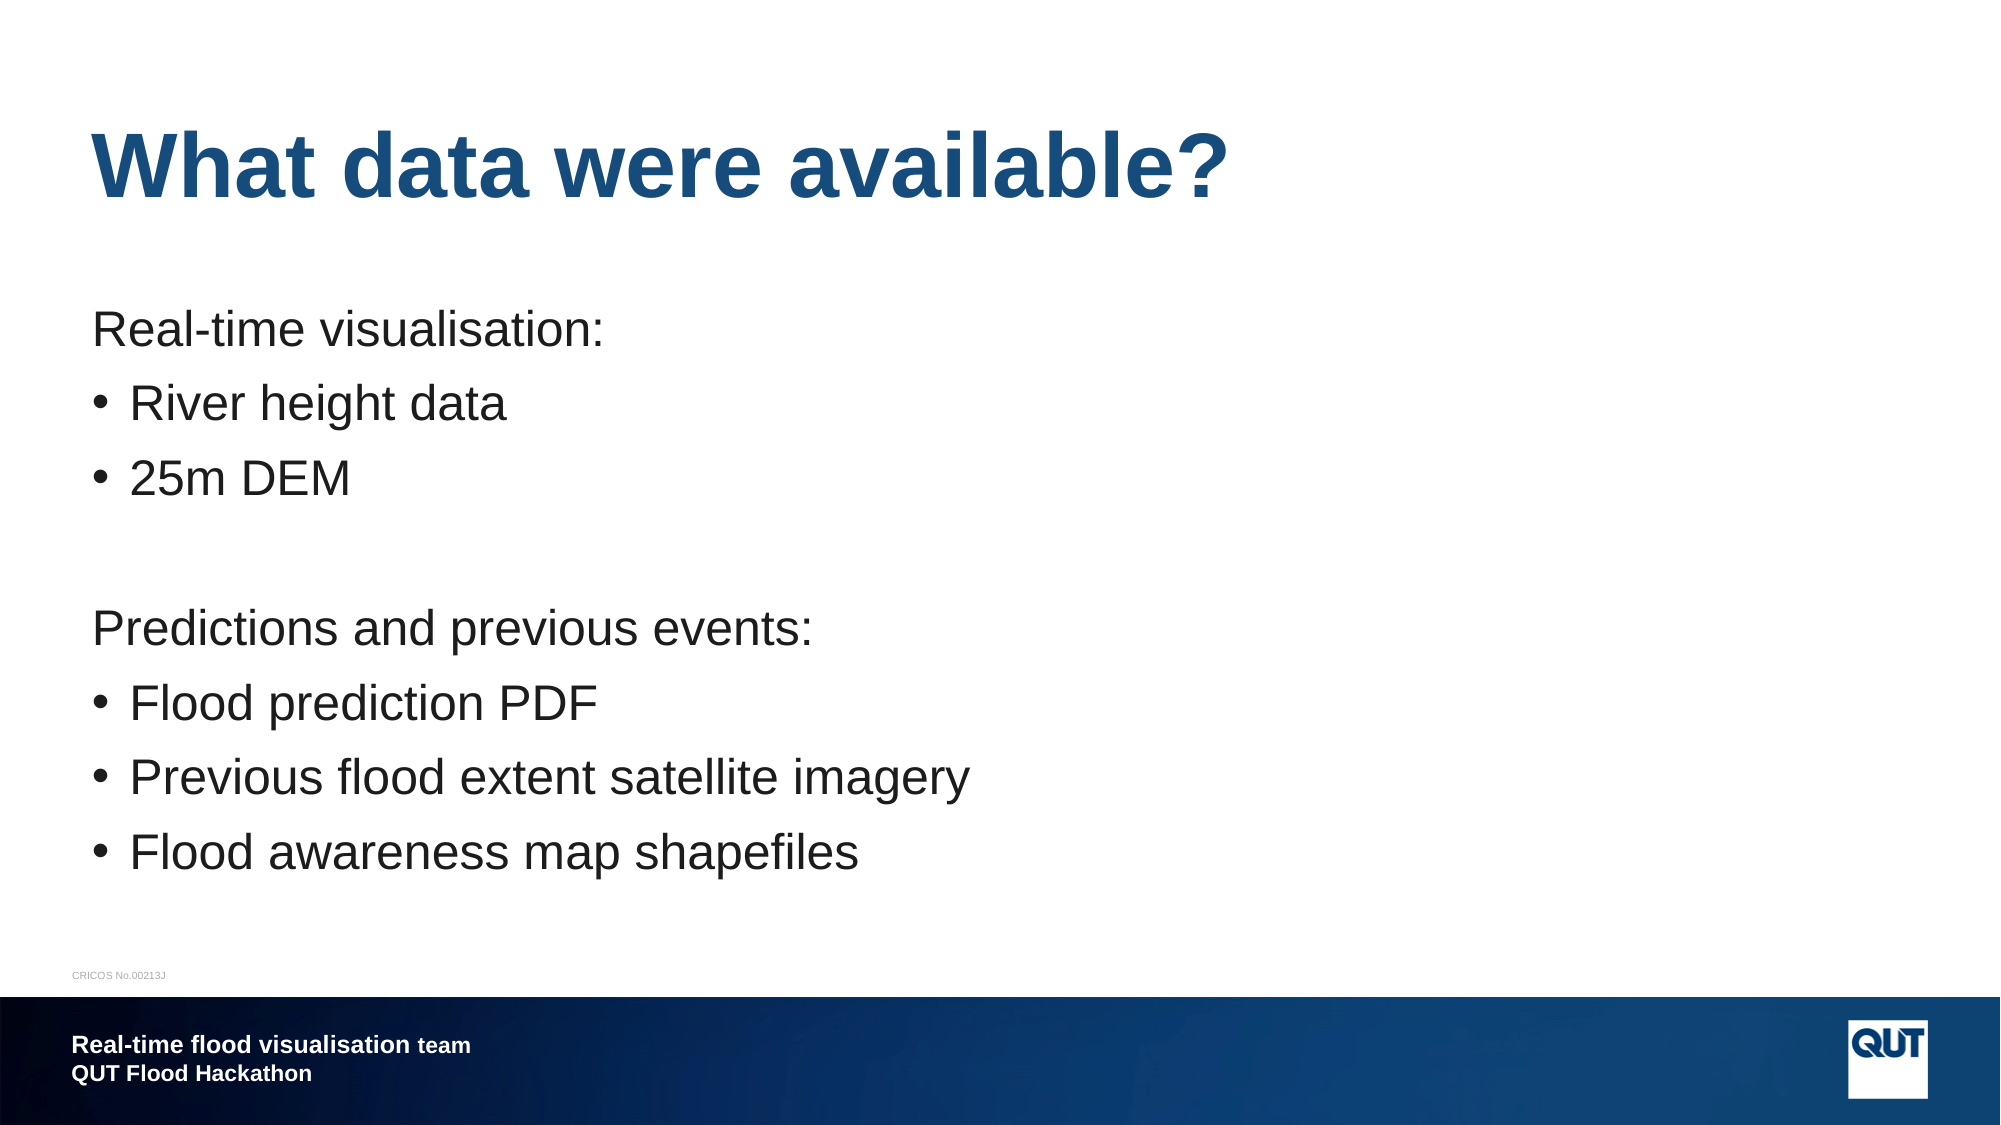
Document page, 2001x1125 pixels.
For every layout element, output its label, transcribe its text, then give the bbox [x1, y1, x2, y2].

title What data were available? [76, 59, 1920, 278]
picture [0, 997, 2000, 1125]
list Real-time visualisation: River height data 25m DEM Predictions and previous events: Flood prediction PDF Previous flood extent satellite imagery Flood awareness map shapefiles [76, 295, 1920, 945]
